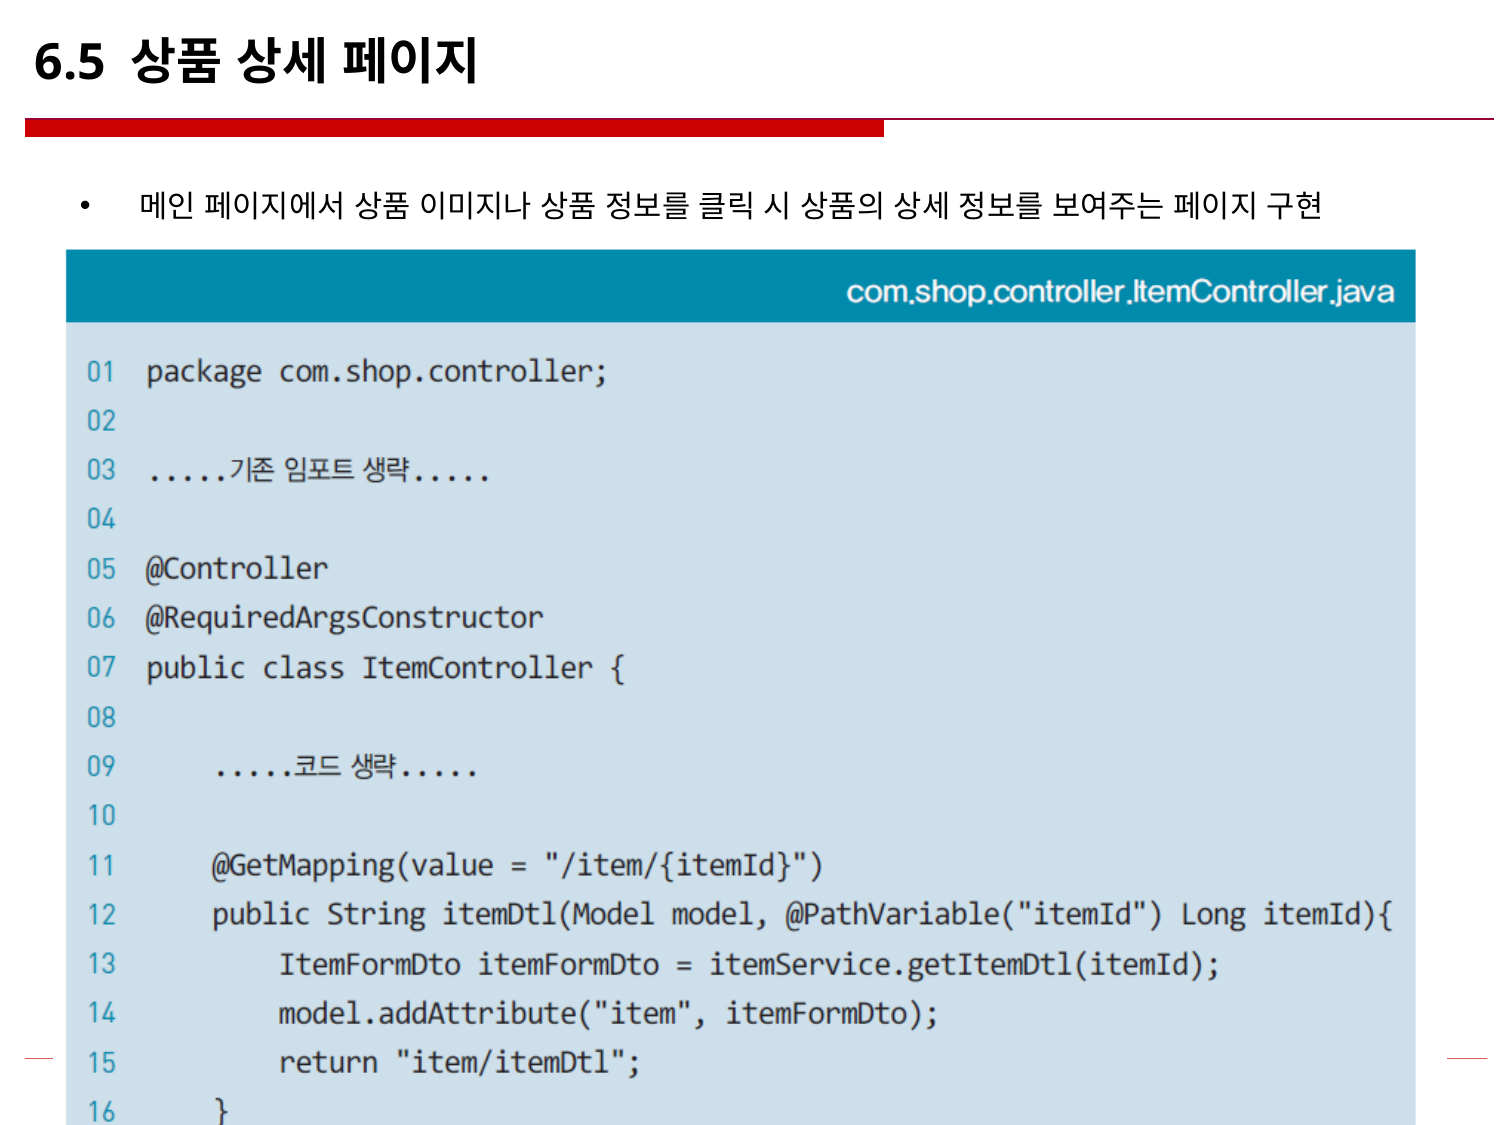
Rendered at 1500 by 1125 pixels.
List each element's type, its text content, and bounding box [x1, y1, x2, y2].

picture [52, 235, 1447, 1125]
title 6.5 상품 상세 페이지 [19, 23, 1370, 96]
text_box 메인 페이지에서 상품 이미지나 상품 정보를 클릭 시 상품의 상세 정보를 보여주는 페이지 구현 [64, 160, 1388, 234]
